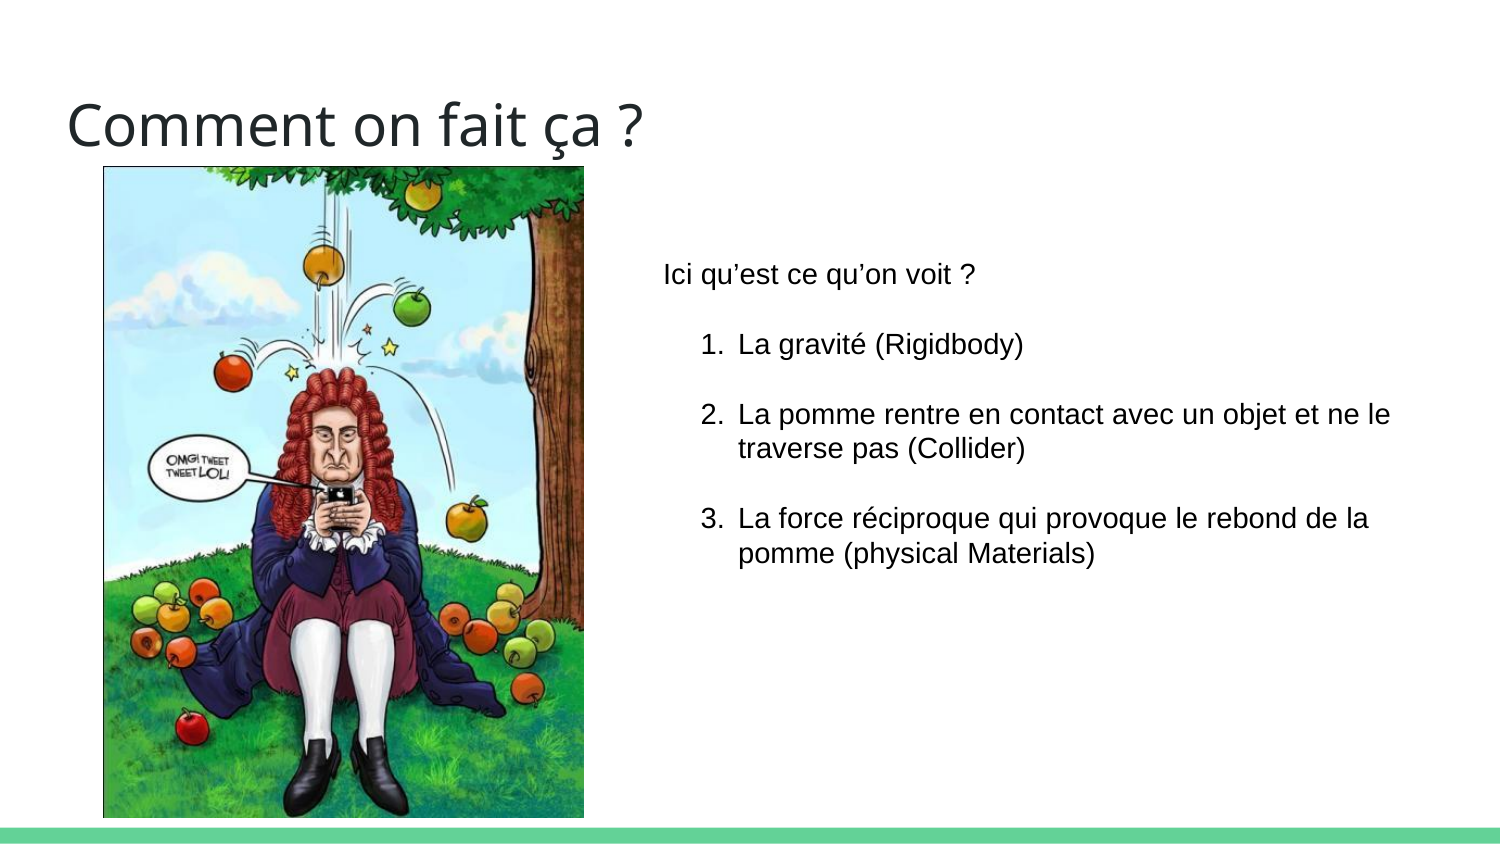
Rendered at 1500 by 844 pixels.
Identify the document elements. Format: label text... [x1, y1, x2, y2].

text_box Ici qu’est ce qu’on voit ? La gravité (Rigidbody) La pomme rentre en contact avec un objet et ne le traverse pas (Collider) La force réciproque qui provoque le rebond de la pomme (physical Materials) [648, 240, 1449, 604]
picture [103, 166, 585, 818]
title Comment on fait ça ? [51, 72, 1449, 167]
